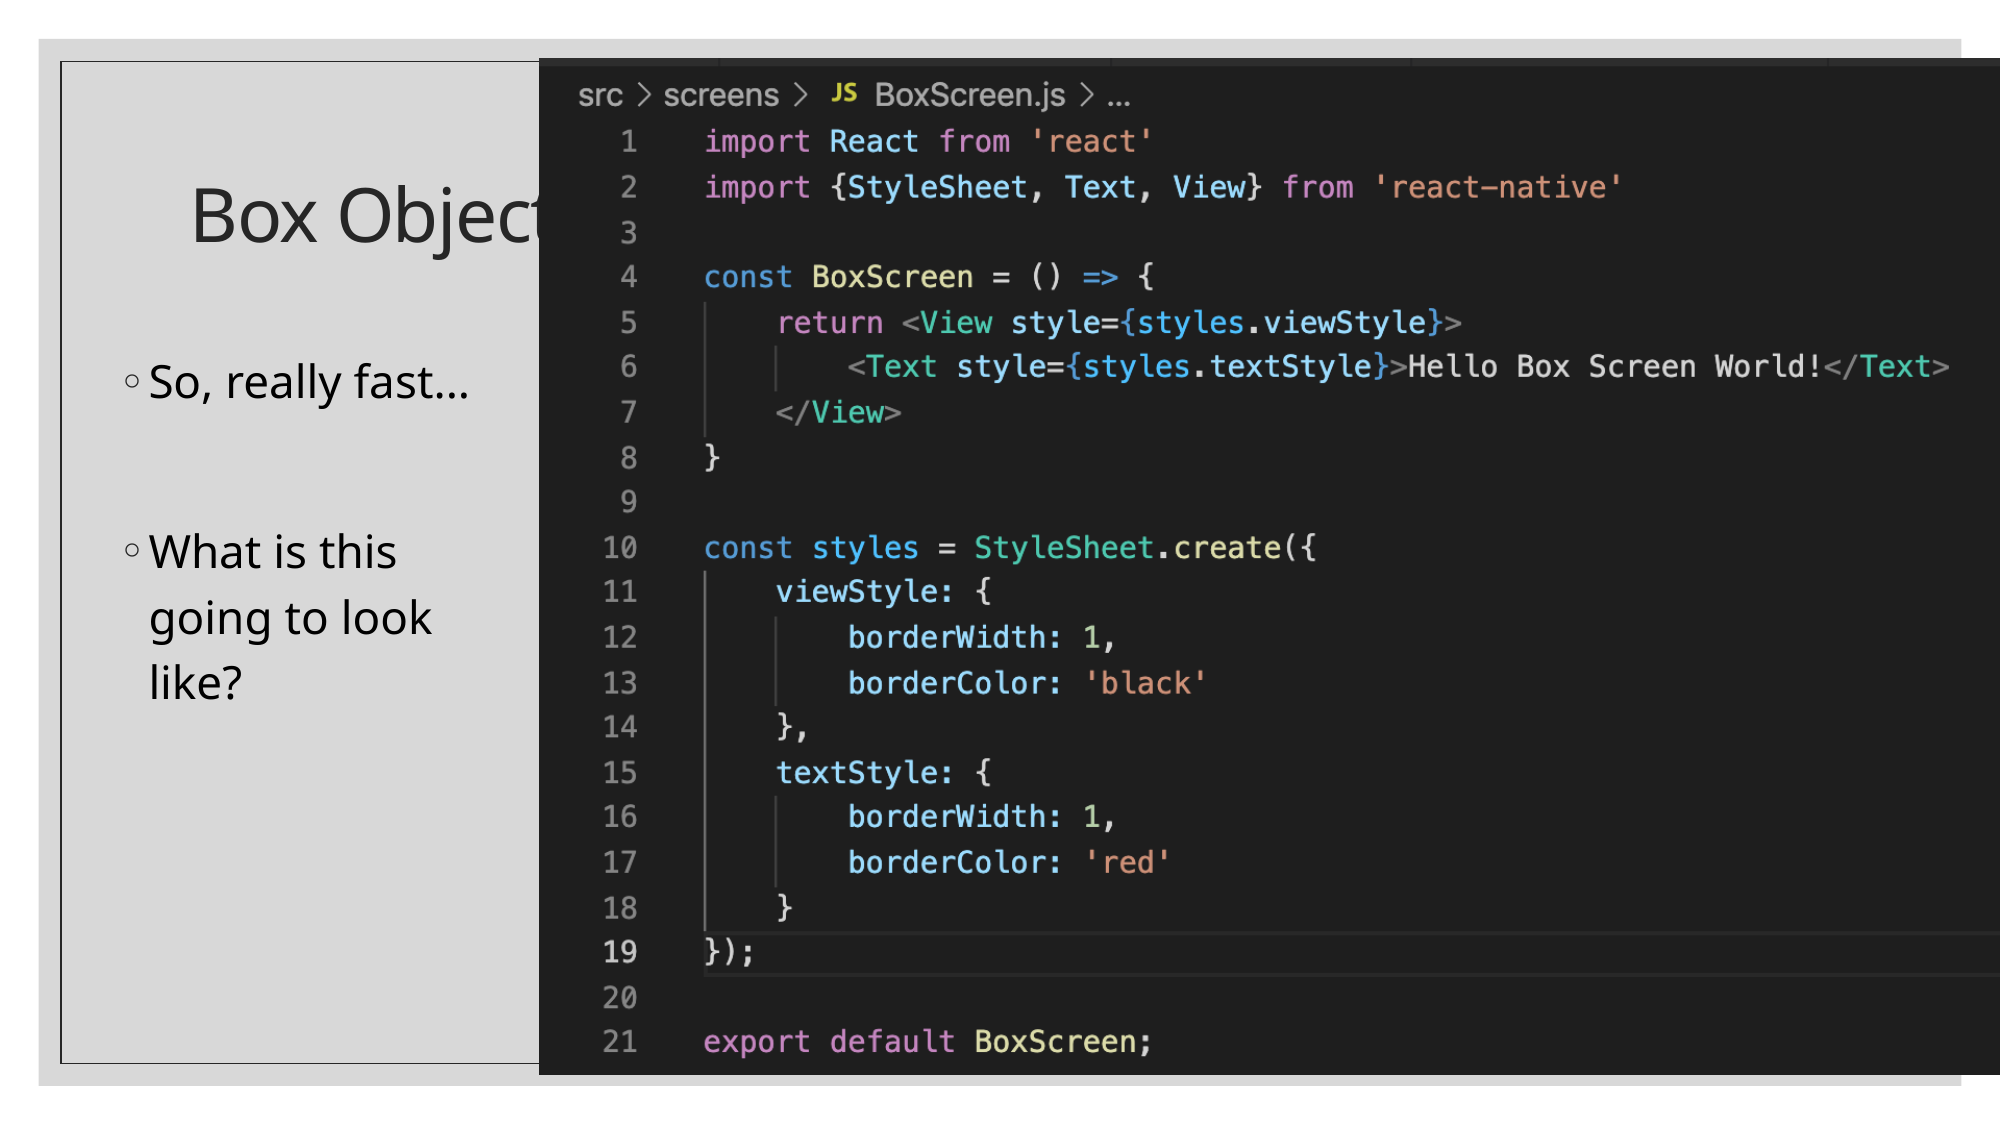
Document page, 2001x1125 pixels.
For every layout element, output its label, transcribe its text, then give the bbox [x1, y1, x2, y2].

title Box Object Model [174, 105, 533, 331]
picture [539, 58, 2000, 1075]
list So, really fast... What is this going to look like? [103, 334, 525, 1075]
